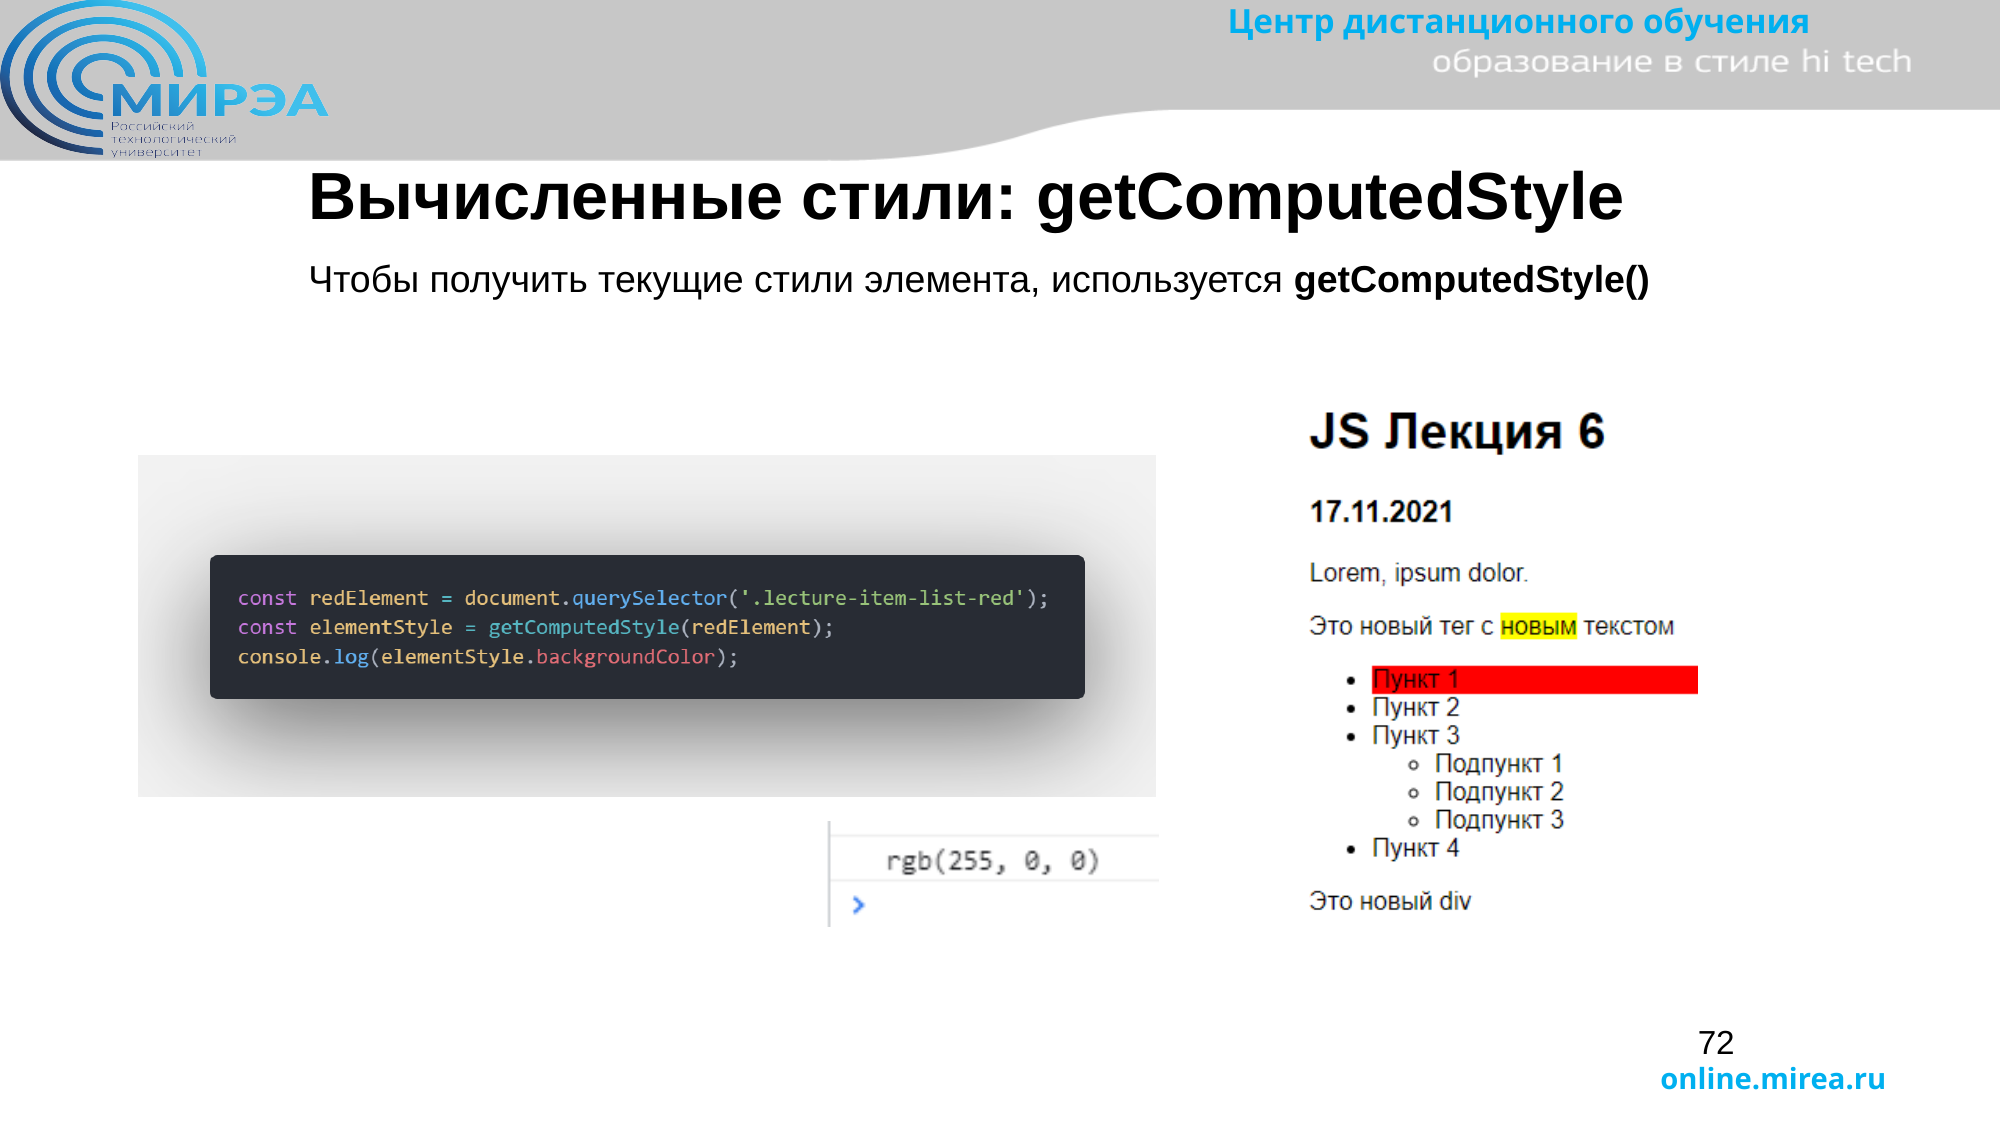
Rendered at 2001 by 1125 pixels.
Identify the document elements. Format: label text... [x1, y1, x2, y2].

picture [1305, 405, 1698, 921]
text_box 72 [1400, 1013, 1750, 1058]
picture [0, 0, 329, 159]
picture [824, 821, 1159, 927]
text_box Чтобы получить текущие стили элемента, используется getComputedStyle() [293, 247, 1792, 334]
picture [138, 455, 1156, 797]
text_box Вычисленные стили: getComputedStyle [293, 145, 1737, 241]
